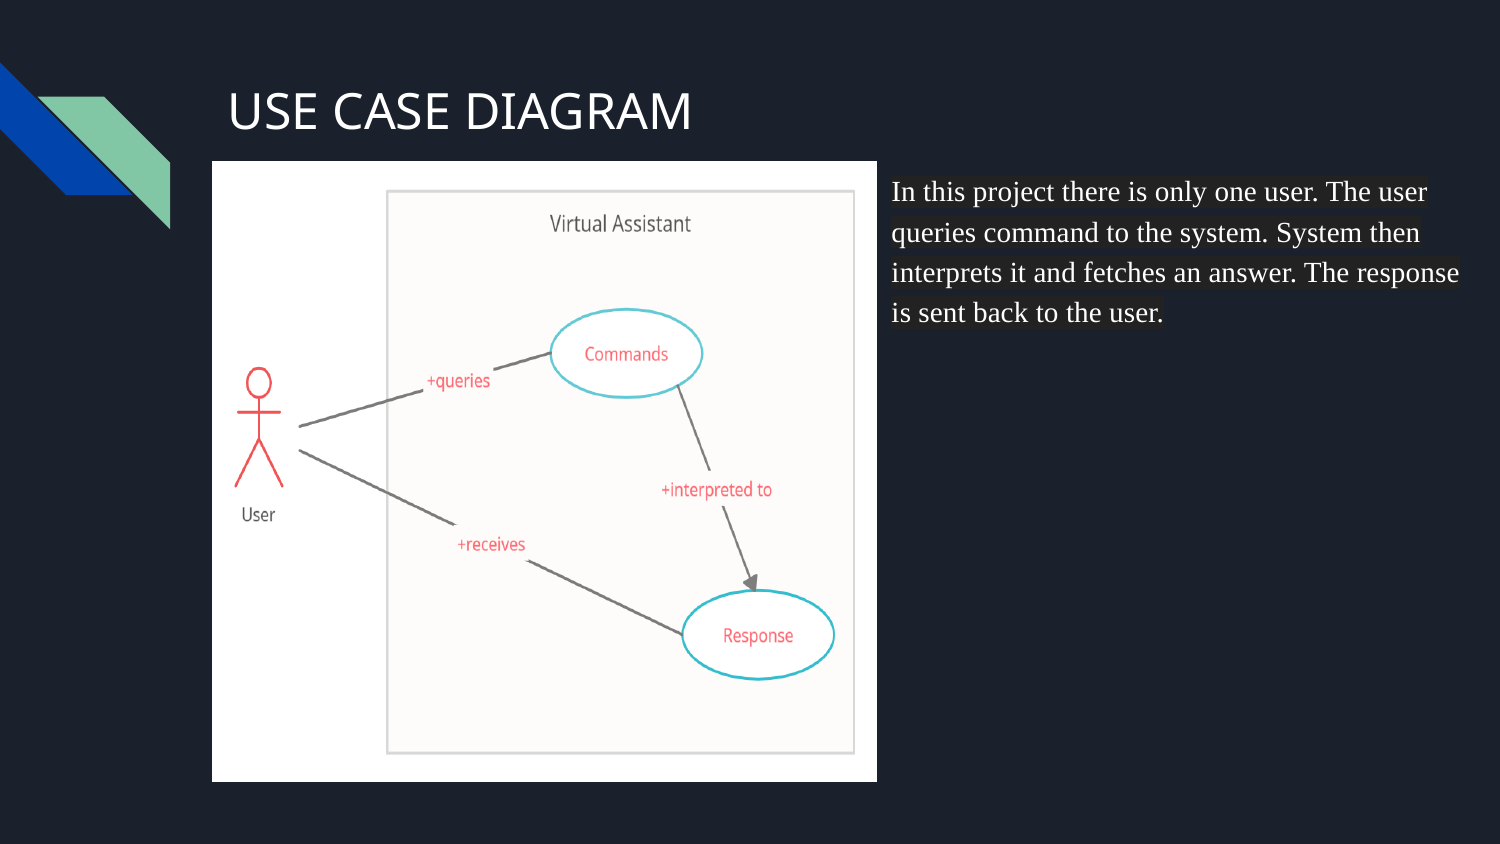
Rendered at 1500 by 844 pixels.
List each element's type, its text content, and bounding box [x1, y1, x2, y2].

title USE CASE DIAGRAM [212, 64, 1368, 160]
picture [212, 160, 877, 783]
list In this project there is only one user. The user queries command to the system. System then interprets it and fetches an answer. The response is sent back to the user. [876, 152, 1500, 741]
